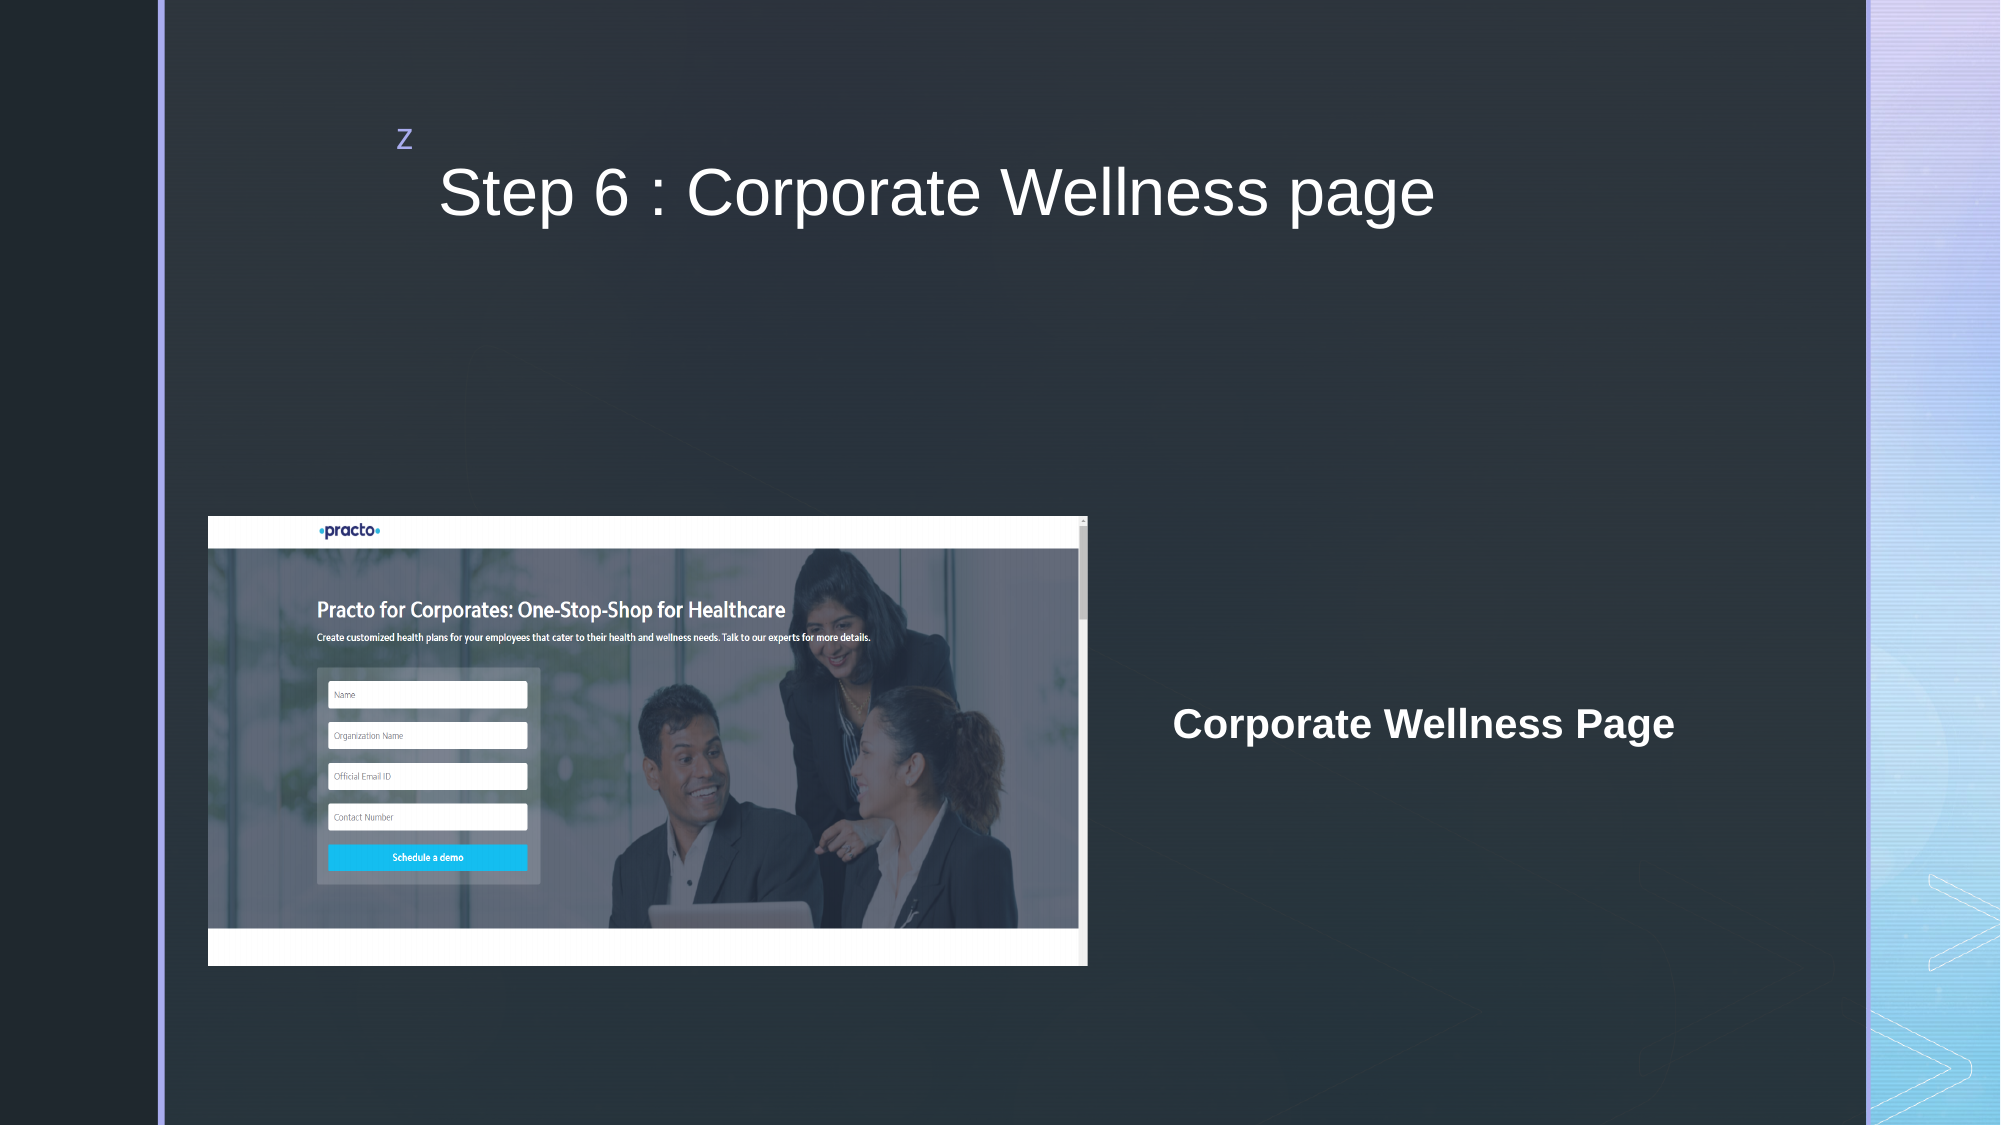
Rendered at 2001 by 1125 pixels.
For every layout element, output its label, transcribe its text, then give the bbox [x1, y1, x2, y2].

picture [1871, 0, 2001, 1125]
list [207, 515, 1088, 967]
text_box Corporate Wellness Page [1157, 679, 1899, 991]
title Step 6 : Corporate Wellness page [223, 149, 1671, 266]
